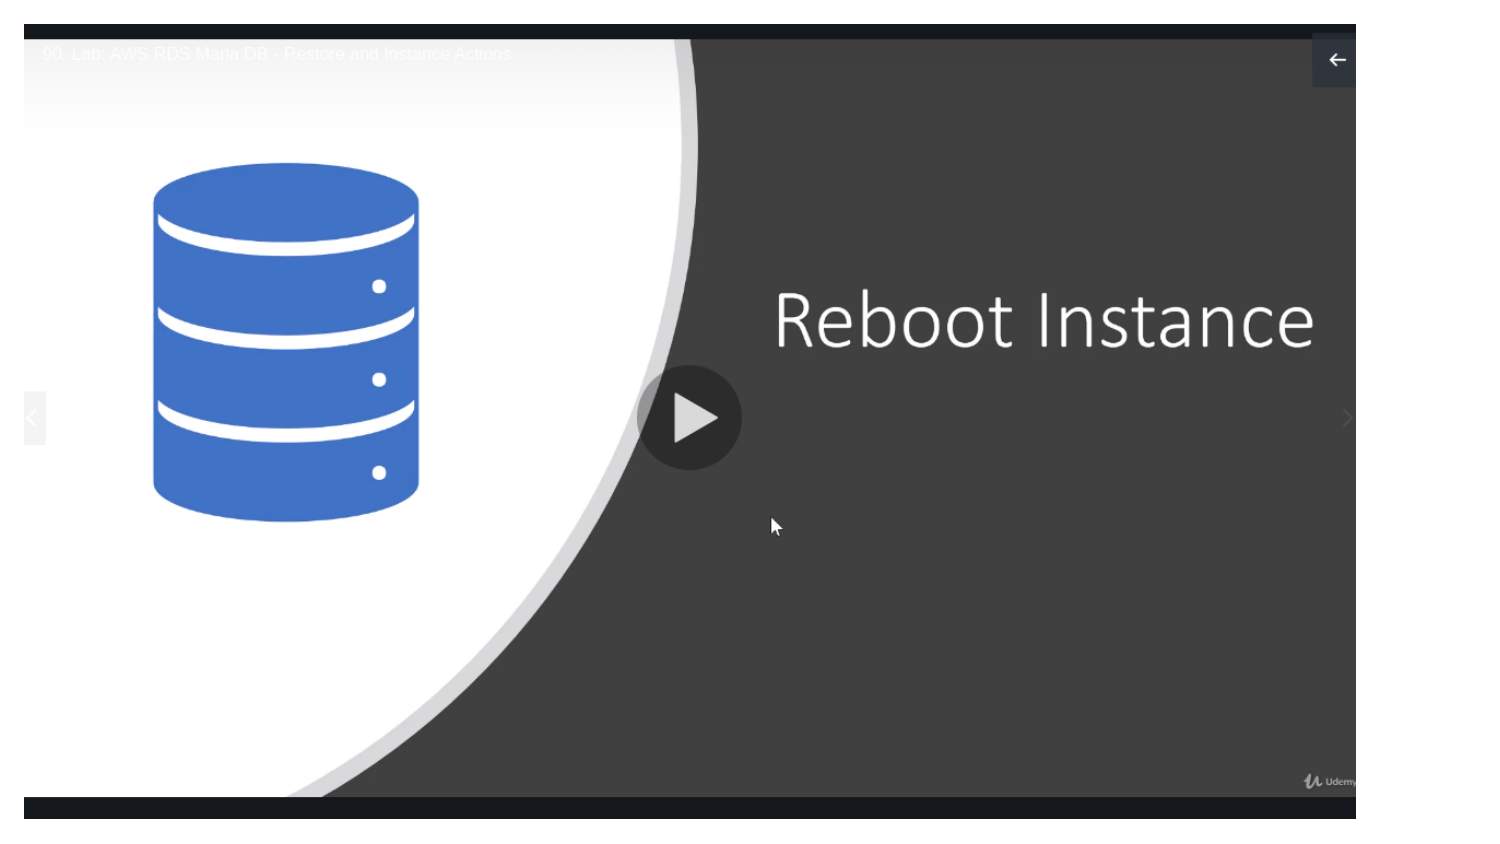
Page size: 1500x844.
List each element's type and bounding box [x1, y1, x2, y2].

picture [24, 24, 1357, 819]
